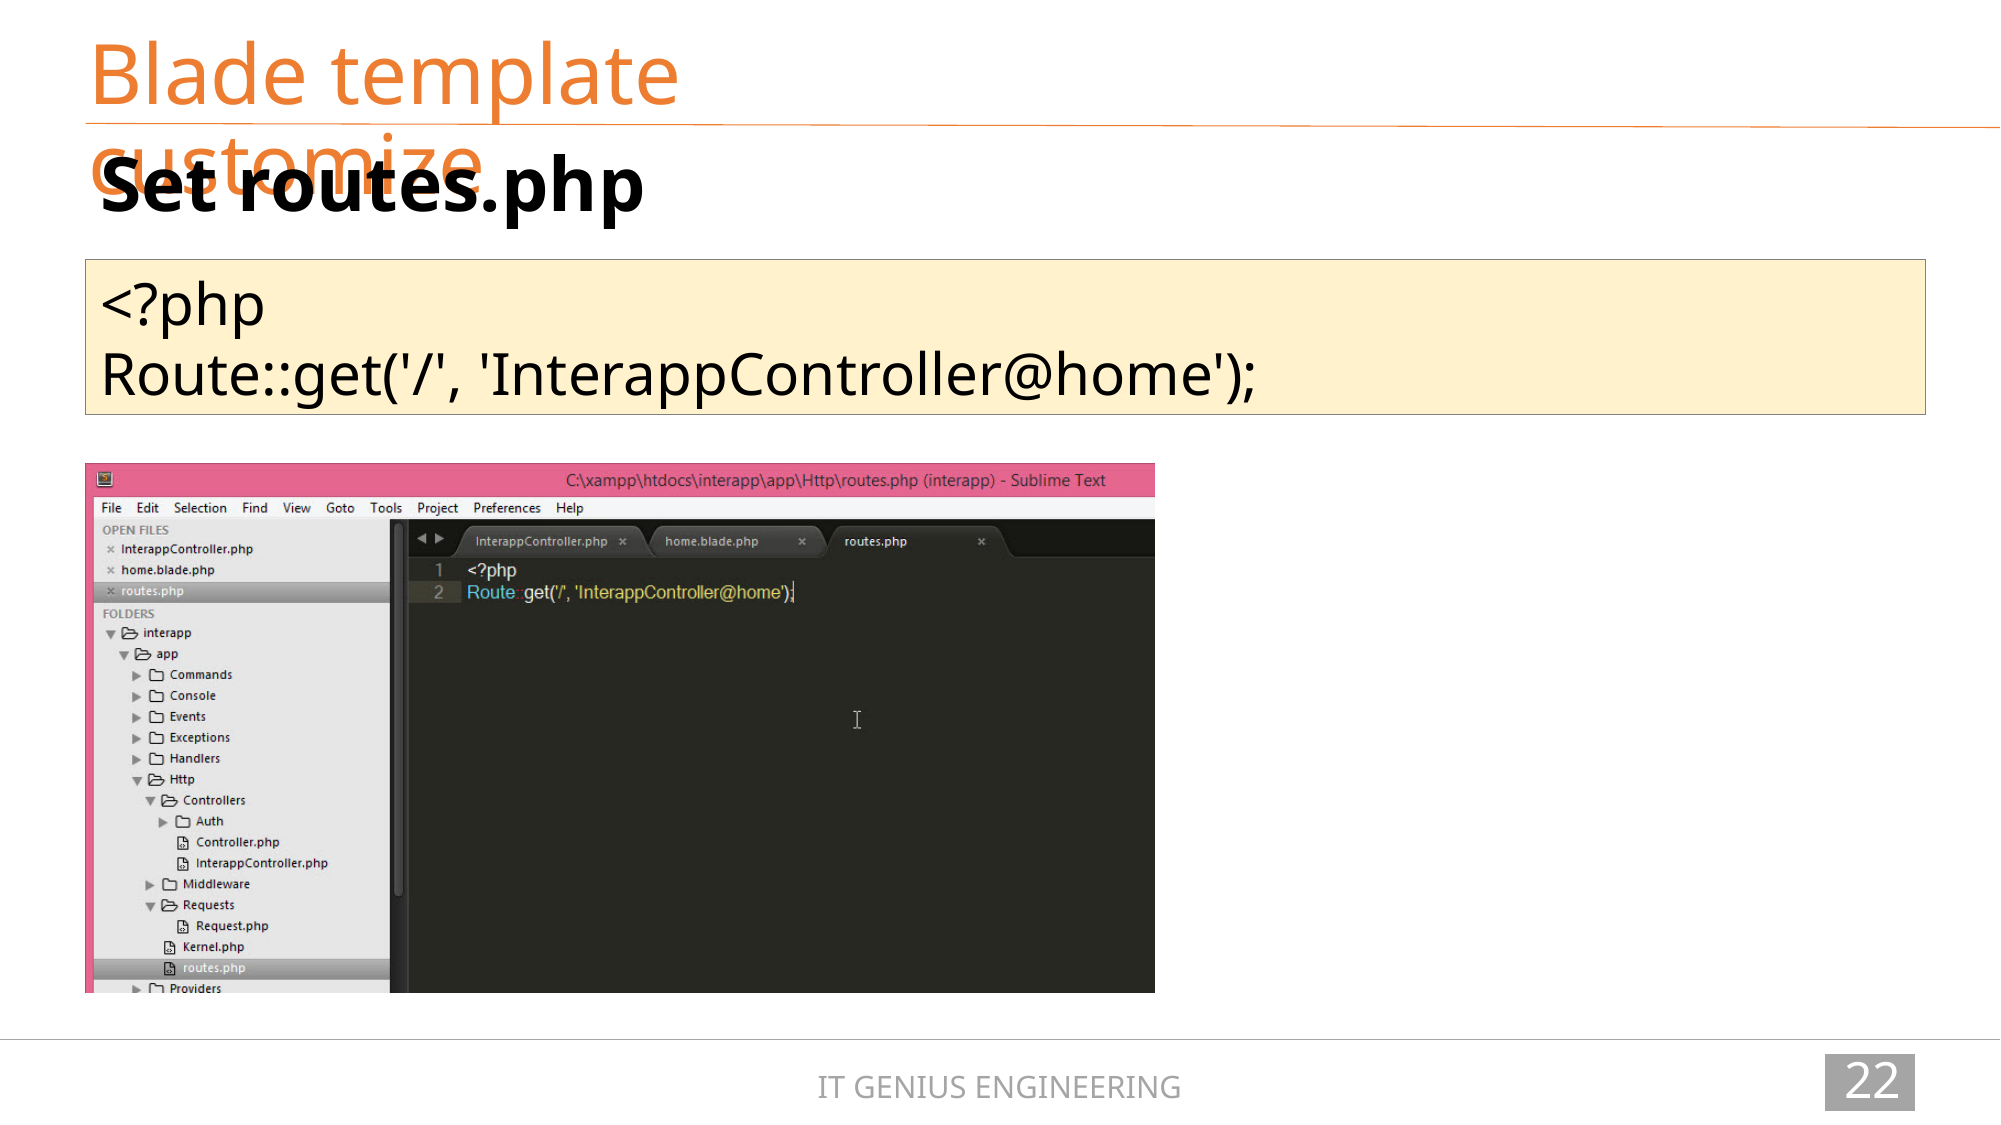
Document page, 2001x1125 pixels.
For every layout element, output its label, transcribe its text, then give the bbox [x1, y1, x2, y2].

picture [85, 463, 1155, 993]
subtitle Blade template customize [73, 25, 936, 137]
text_box <?php Route::get('/', 'InterappController@home'); [85, 259, 1926, 415]
text_box IT GENIUS ENGINEERING [576, 1064, 1424, 1113]
slide_number 22 [1822, 1051, 1918, 1114]
text_box Set routes.php [85, 128, 1917, 234]
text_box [85, 123, 2000, 128]
